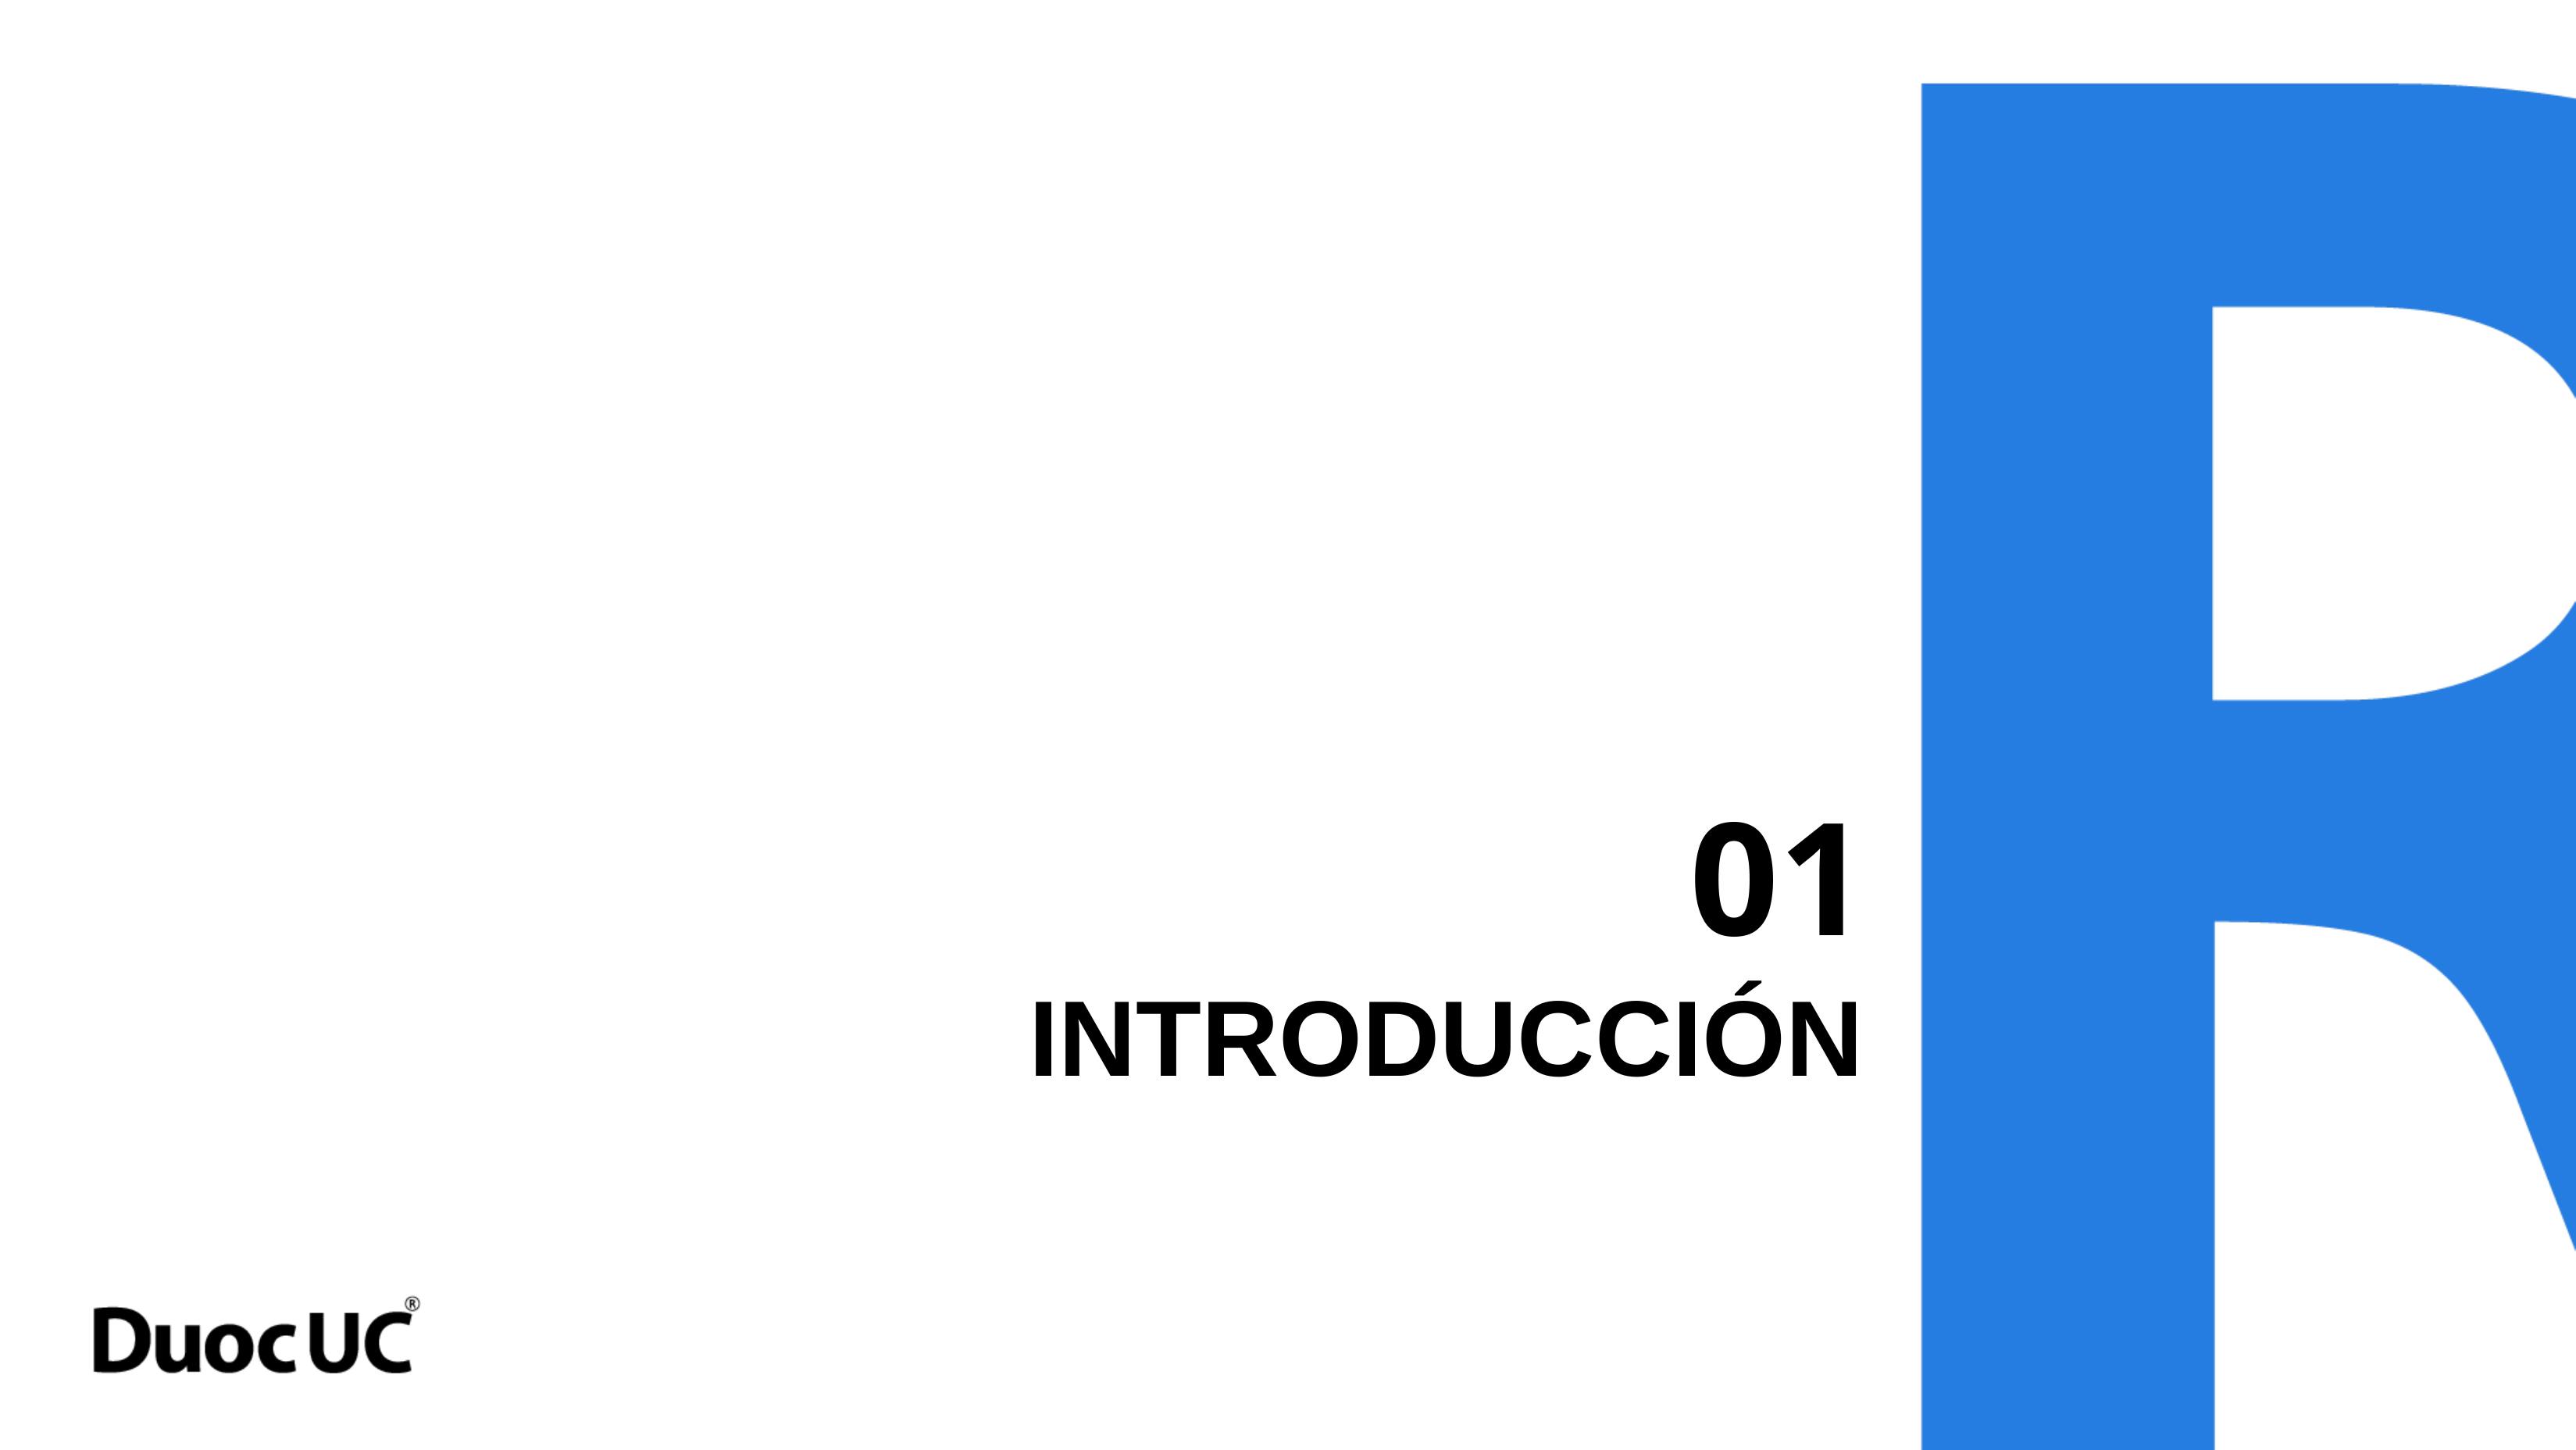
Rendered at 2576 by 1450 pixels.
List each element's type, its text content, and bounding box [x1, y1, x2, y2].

title INTRODUCCIÓN [565, 969, 1864, 1211]
picture [0, 0, 2576, 1450]
text_box 01 [1624, 779, 1869, 967]
